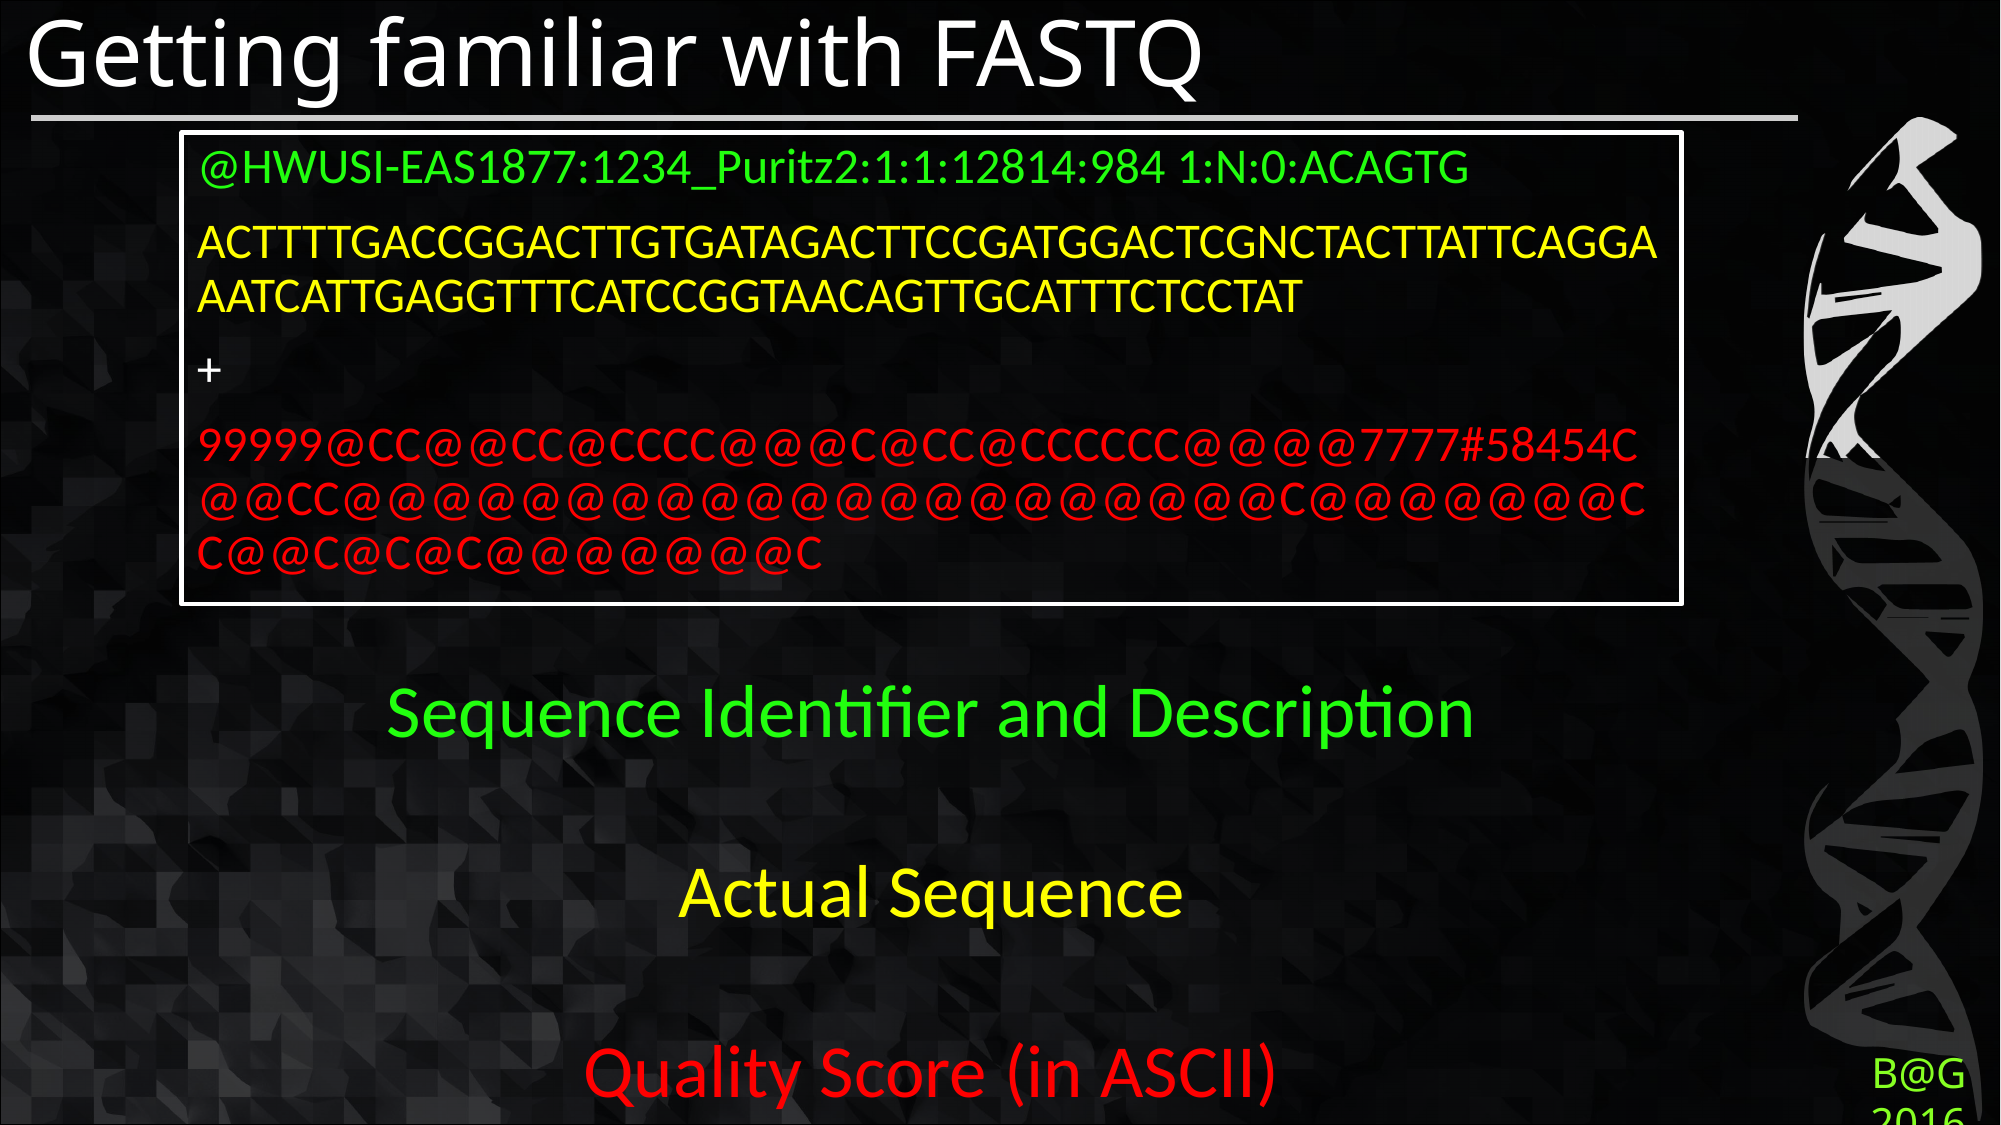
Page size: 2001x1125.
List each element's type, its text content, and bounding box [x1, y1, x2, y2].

picture [1, 1, 1999, 1124]
text_box B@G 2016 [1777, 1069, 1970, 1125]
text_box Sequence Identifier and Description Actual Sequence Quality Score (in ASCII) [181, 655, 1682, 1121]
list @HWUSI-EAS1877:1234_Puritz2:1:1:12814:984 1:N:0:ACAGTG ACTTTTGACCGGACTTGTGATAGACTTCCGATGGACTCGNCTACTTATTCAGGAAATCATTGAGGTTTCATCCGGTAACAGTTGCATTTCTCCTAT + 99999@CC@@CC@CCCC@@@C@CC@CCCCCC@@@@7777#58454C@@CC@@@@@@@@@@@@@@@@@@@@@C@@@@@@@CC@@C@C@C@@@@@@@C [181, 132, 1682, 605]
title Getting familiar with FASTQ [9, 0, 1655, 218]
